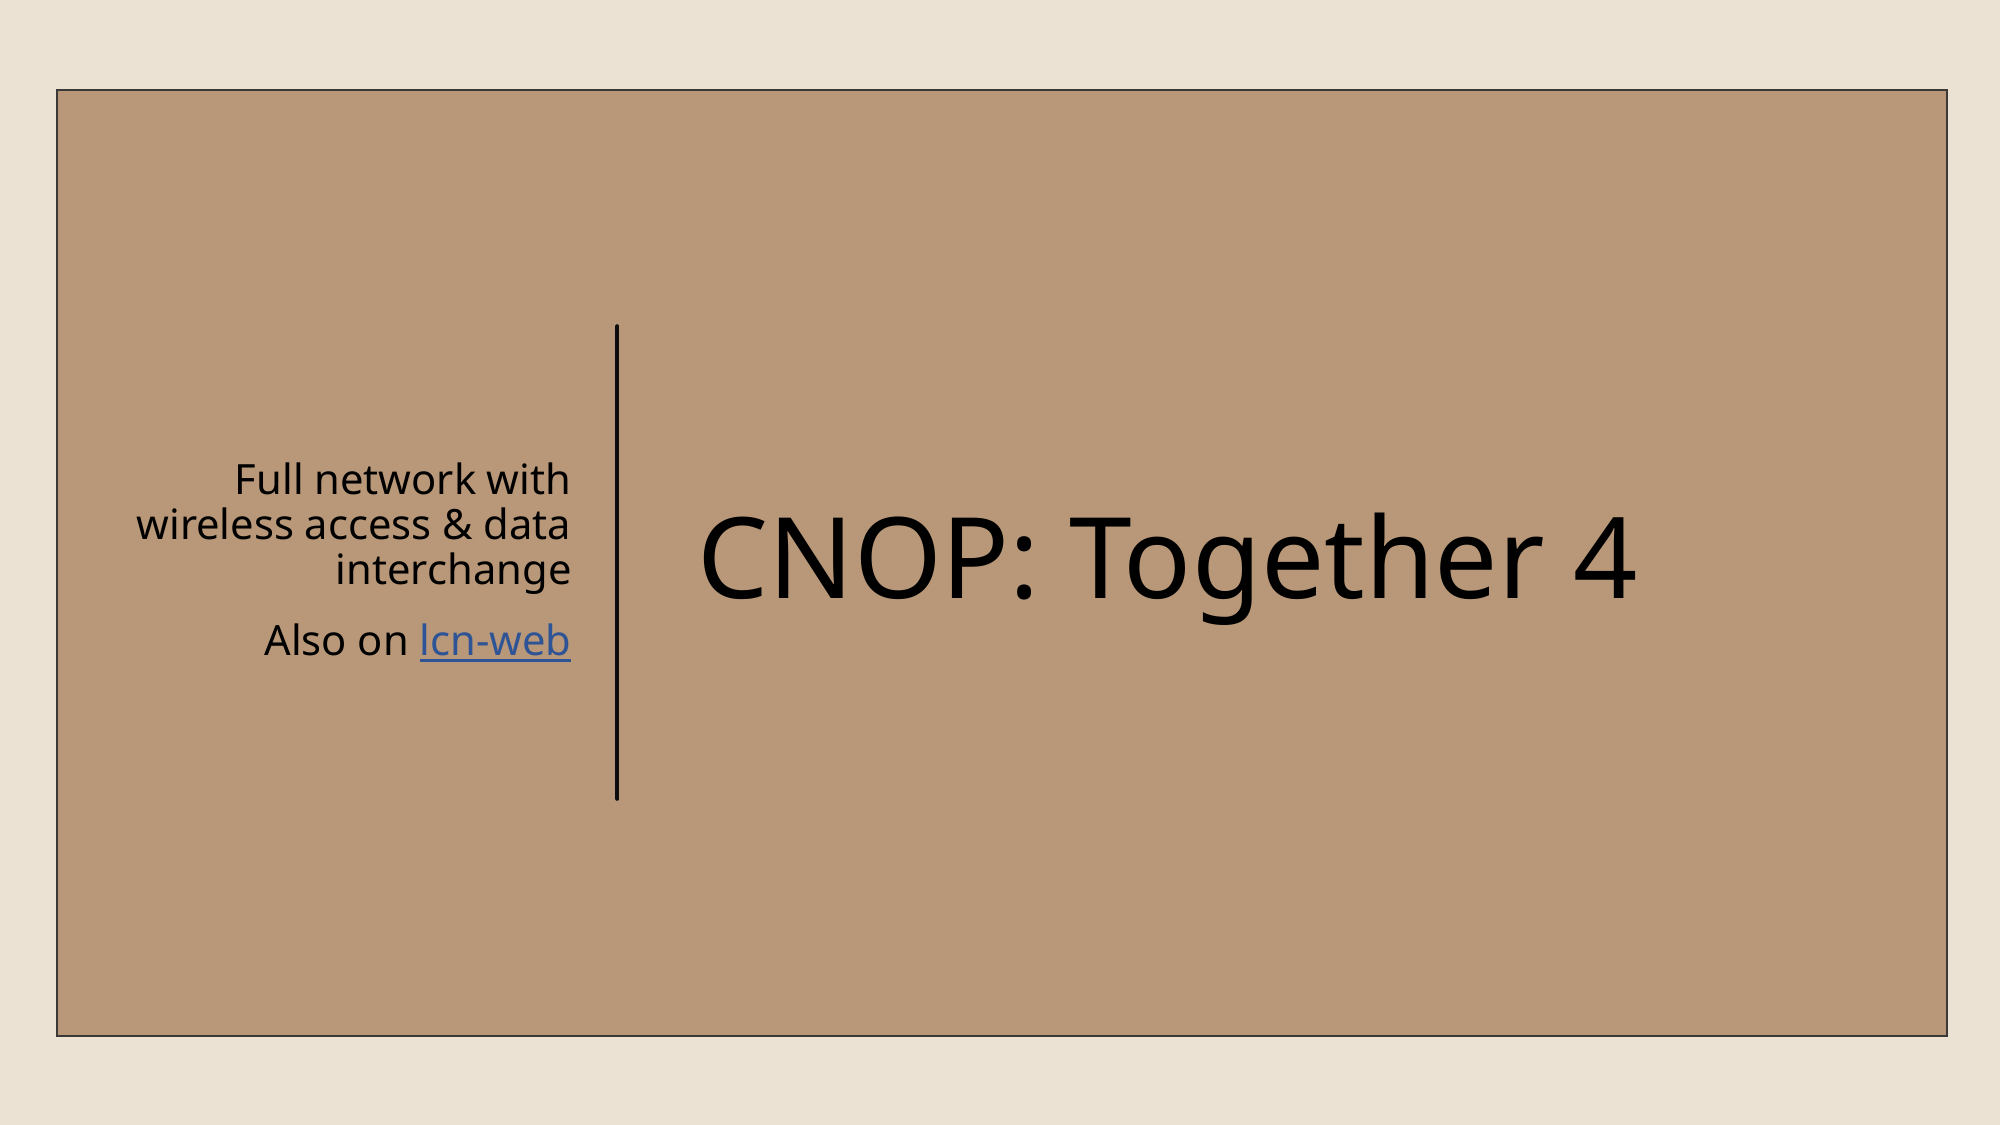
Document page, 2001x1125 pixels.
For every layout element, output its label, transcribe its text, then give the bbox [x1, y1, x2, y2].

title CNOP: Together 4 [645, 208, 1910, 917]
list Full network with wireless access & data interchange Also on lcn-web [90, 208, 587, 917]
